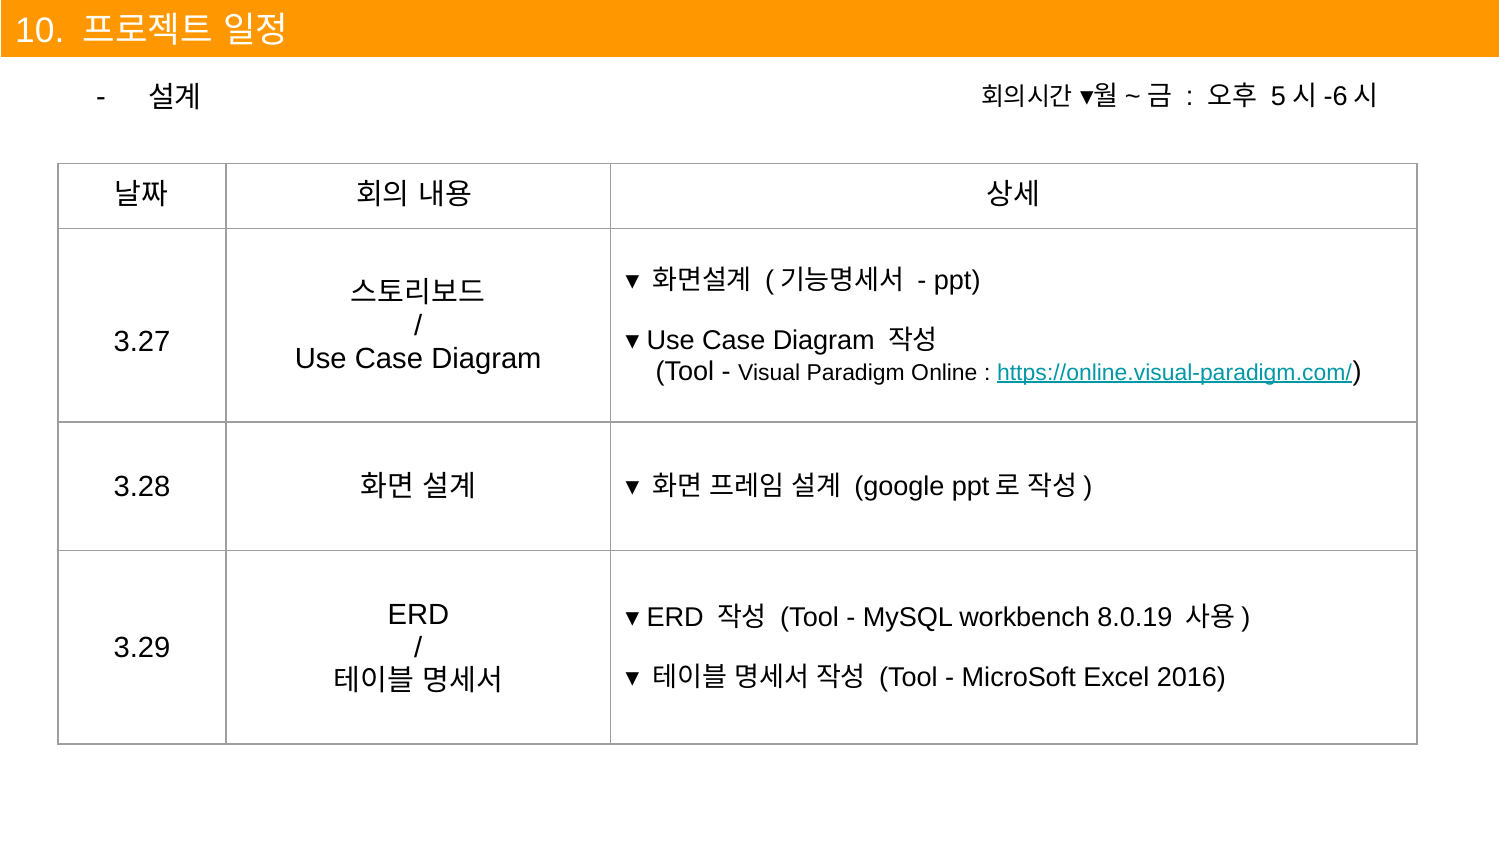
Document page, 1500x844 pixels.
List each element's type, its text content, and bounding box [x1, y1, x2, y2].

table_cell 화면 설계 [227, 423, 610, 550]
table_cell 3.28 [59, 423, 225, 550]
table_cell ERD / 테이블 명세서 [227, 551, 610, 743]
table_header 회의 내용 [227, 164, 610, 228]
table_header 날짜 [59, 164, 225, 228]
table_cell ▾ 화면 프레임 설계 (google ppt로 작성) [611, 423, 1416, 550]
table_cell ▾ 화면설계 (기능명세서 - ppt) ▾ Use Case Diagram 작성 (Tool - Visual Paradigm Online : https://online.visual-paradigm.com/) [611, 229, 1416, 421]
text_box 10. 프로젝트 일정 [0, 0, 1500, 58]
text_box 설계 [58, 63, 232, 113]
text_box 회의시간 ▾월~금 : 오후 5시-6시 [966, 63, 1459, 112]
table_cell 3.29 [59, 551, 225, 743]
table_cell ▾ ERD 작성 (Tool - MySQL workbench 8.0.19 사용) ▾ 테이블 명세서 작성 (Tool - MicroSoft Excel 2016) [611, 551, 1416, 743]
table_cell 스토리보드 / Use Case Diagram [227, 229, 610, 421]
table_cell 3.27 [59, 229, 225, 421]
table_header 상세 [611, 164, 1416, 228]
